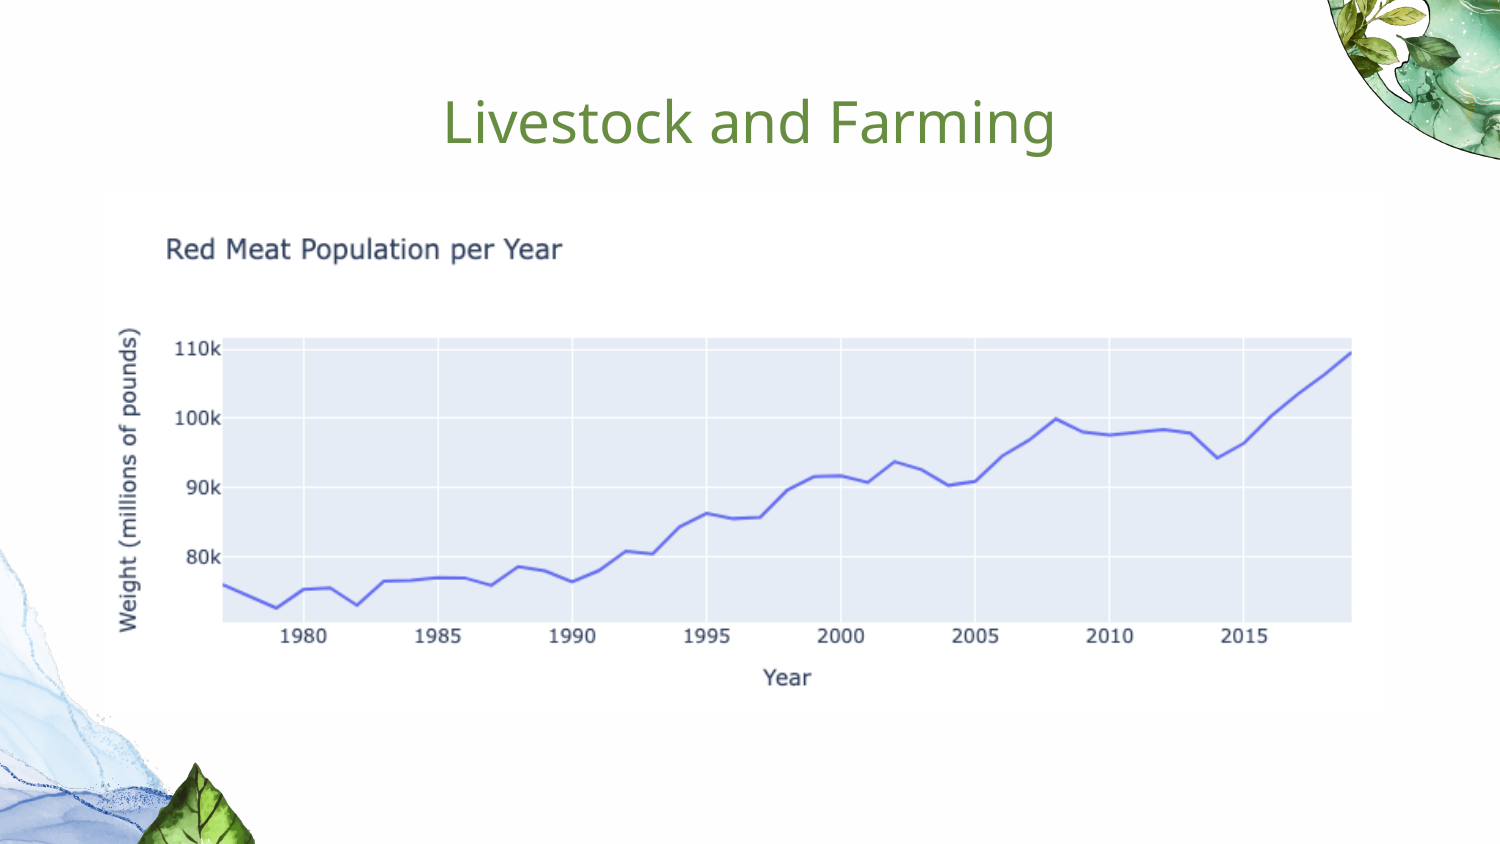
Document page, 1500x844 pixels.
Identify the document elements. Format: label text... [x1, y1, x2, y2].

picture [0, 695, 321, 844]
picture [1323, 0, 1500, 161]
picture [106, 192, 1383, 711]
title Livestock and Farming [118, 72, 1382, 167]
